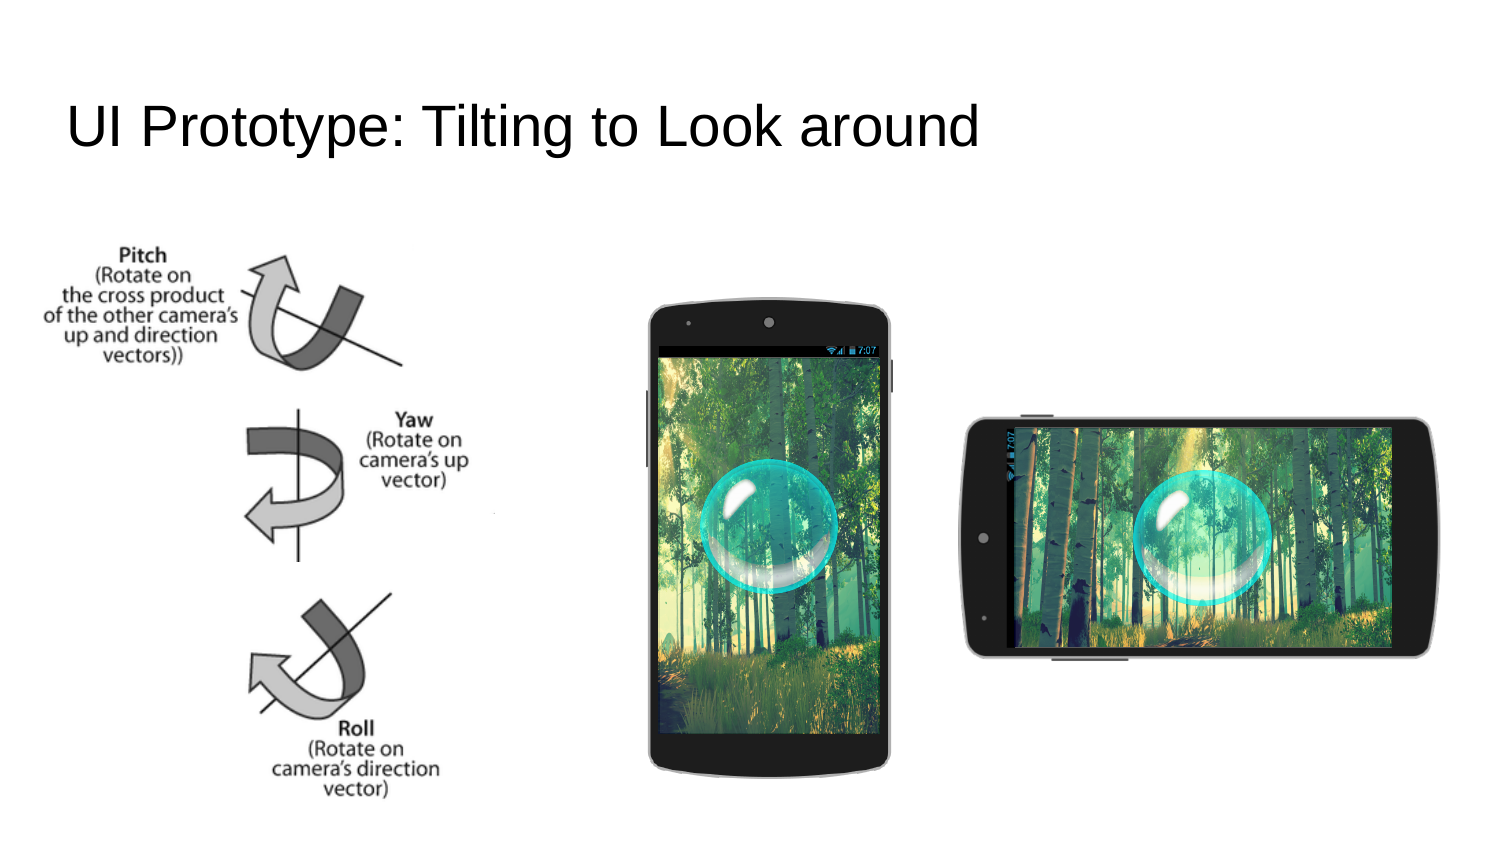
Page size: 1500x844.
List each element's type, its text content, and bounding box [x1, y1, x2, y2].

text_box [643, 287, 895, 789]
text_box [948, 412, 1450, 664]
picture [16, 197, 414, 387]
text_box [232, 389, 552, 532]
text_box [203, 533, 562, 822]
title UI Prototype: Tilting to Look around [51, 72, 1449, 167]
